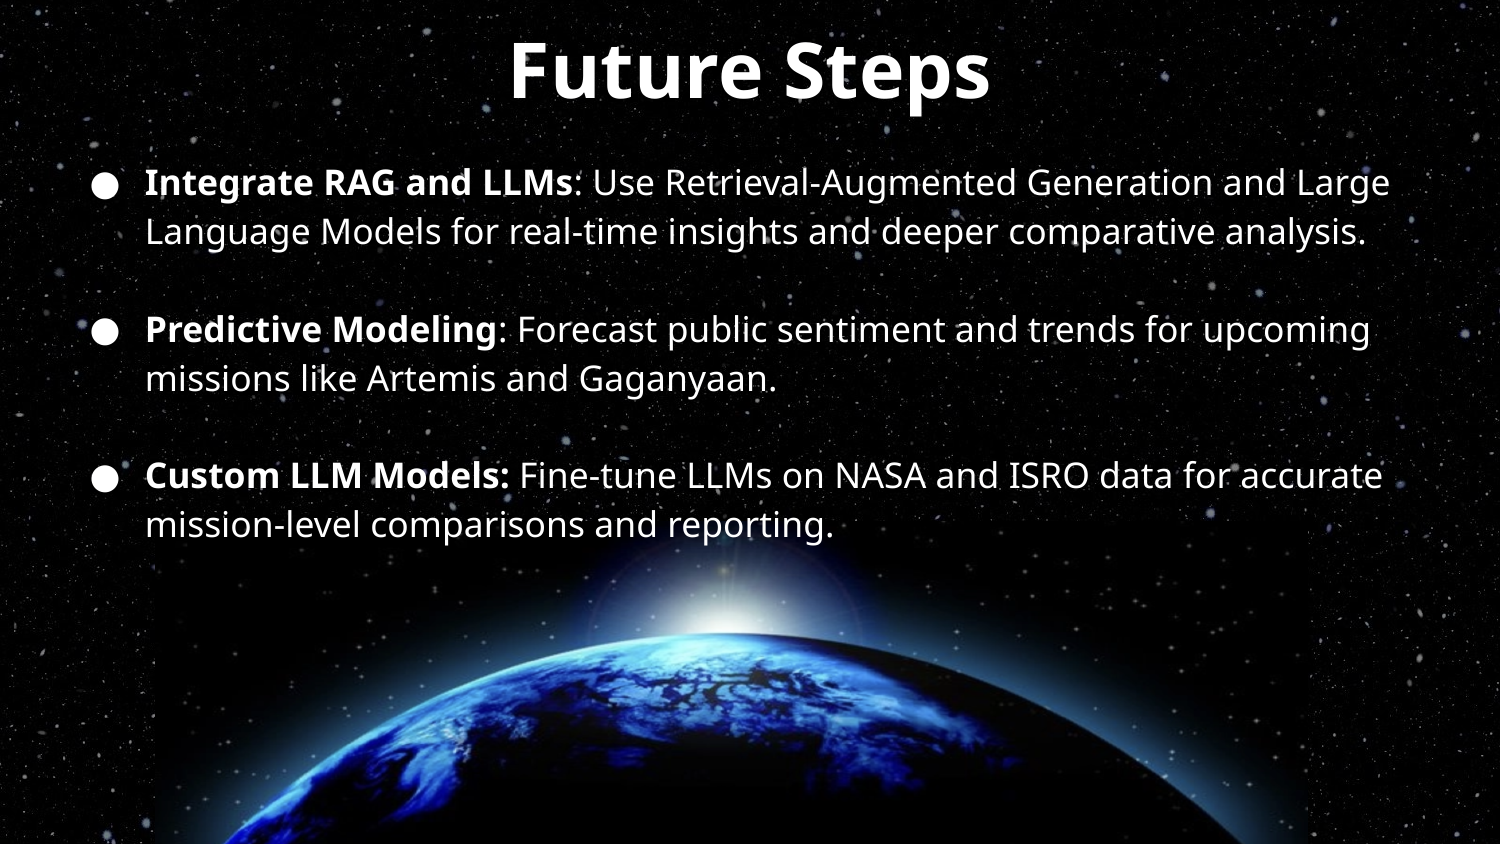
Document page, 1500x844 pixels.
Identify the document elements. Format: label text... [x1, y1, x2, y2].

text_box [0, 0, 1500, 844]
text_box Integrate RAG and LLMs: Use Retrieval-Augmented Generation and Large Language Models for real-time insights and deeper comparative analysis. Predictive Modeling: Forecast public sentiment and trends for upcoming missions like Artemis and Gaganyaan. Custom LLM Models: Fine-tune LLMs on NASA and ISRO data for accurate mission-level comparisons and reporting. [69, 153, 1431, 545]
picture [155, 521, 1308, 844]
text_box Future Steps [155, 39, 1344, 114]
